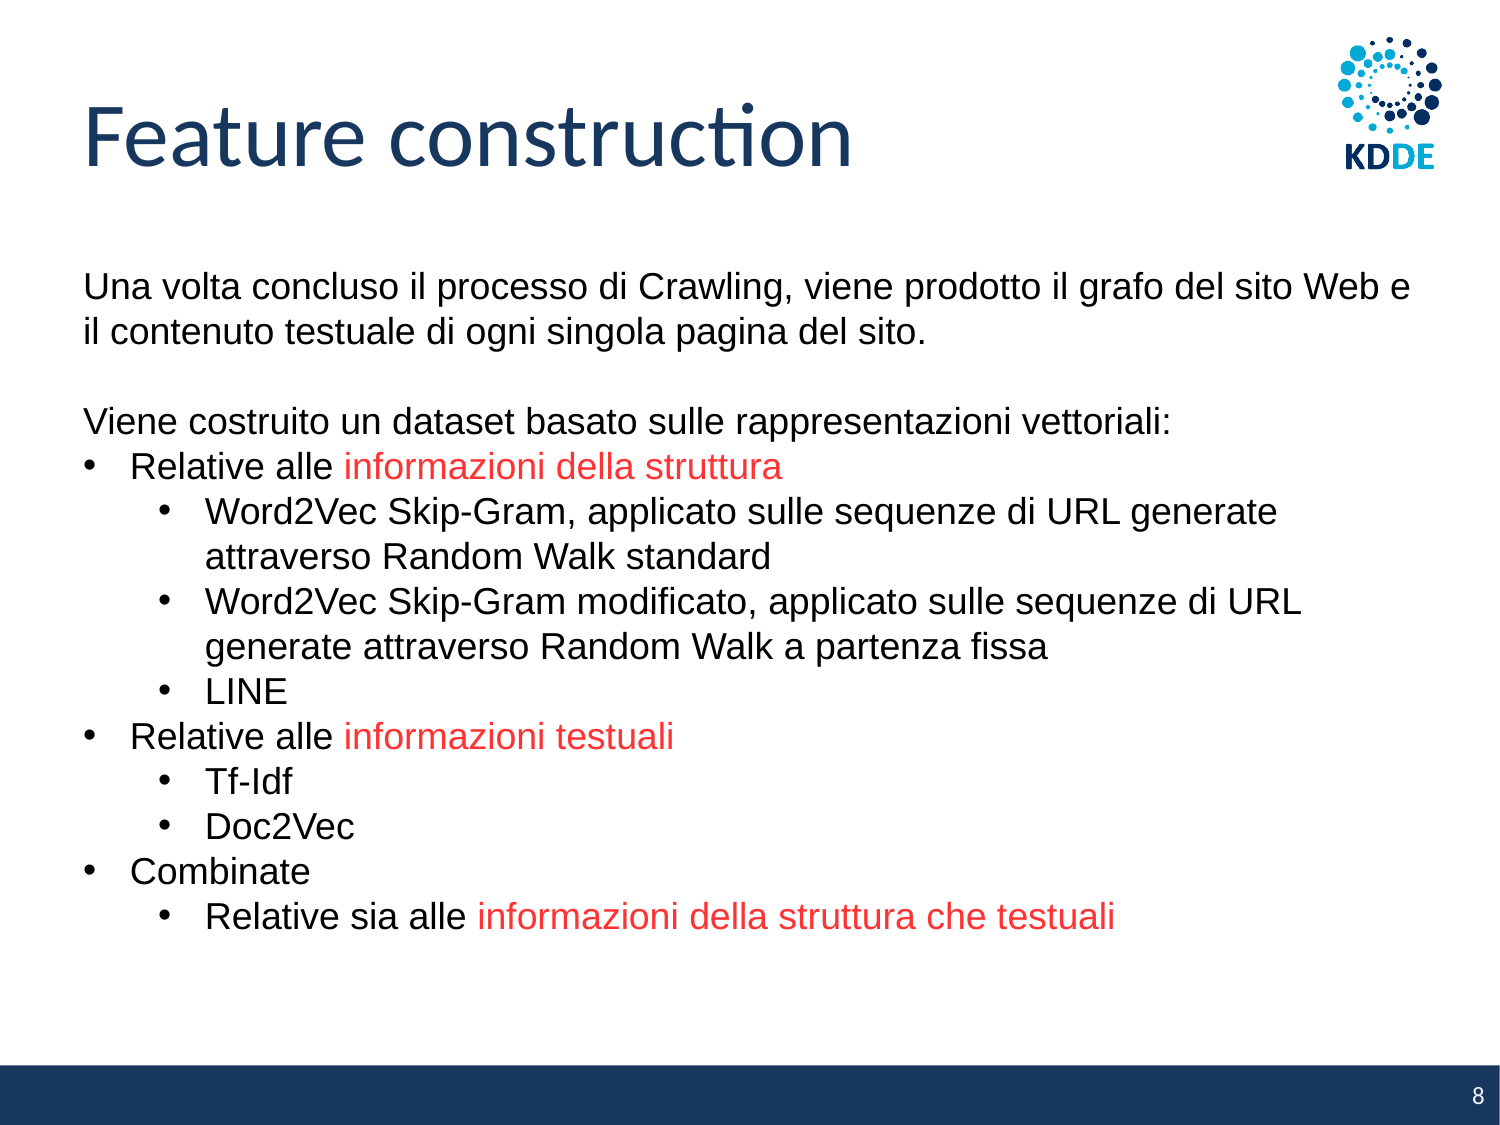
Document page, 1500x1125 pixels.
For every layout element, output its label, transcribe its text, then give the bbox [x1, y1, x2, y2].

picture [1337, 36, 1443, 171]
text_box Feature construction [68, 36, 1252, 223]
text_box Una volta concluso il processo di Crawling, viene prodotto il grafo del sito Web e il contenuto testuale di ogni singola pagina del sito. Viene costruito un dataset basato sulle rappresentazioni vettoriali: Relative alle informazioni della struttura Word2Vec Skip-Gram, applicato sulle sequenze di URL generate attraverso Random Walk standard Word2Vec Skip-Gram modificato, applicato sulle sequenze di URL generate attraverso Random Walk a partenza fissa LINE Relative alle informazioni testuali Tf-Idf Doc2Vec Combinate Relative sia alle informazioni della struttura che testuali [68, 254, 1429, 1033]
text_box 8 [1149, 1065, 1500, 1125]
